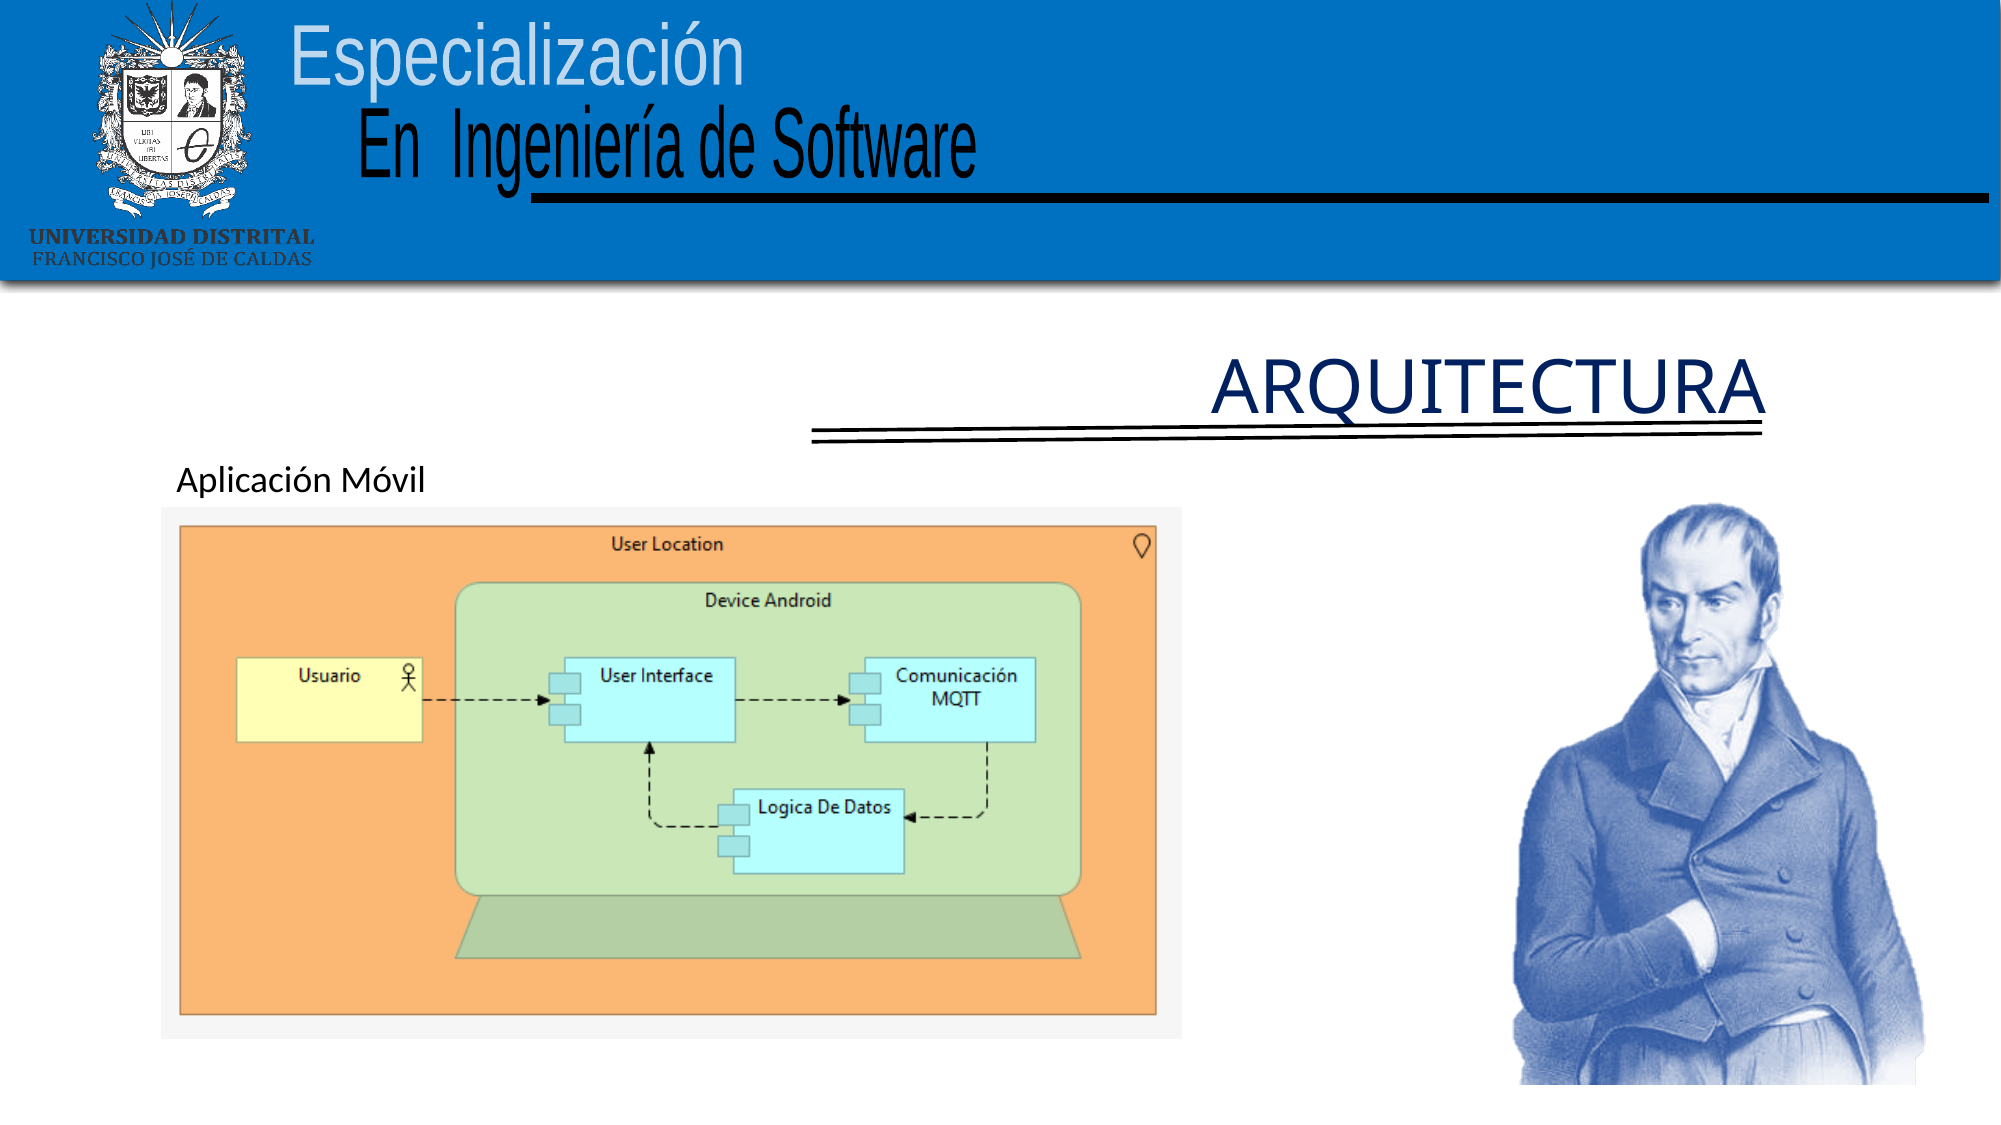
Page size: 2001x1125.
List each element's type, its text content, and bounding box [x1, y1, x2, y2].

picture [301, 58, 314, 78]
picture [29, 0, 314, 269]
text_box ARQUITECTURA [1135, 330, 1782, 436]
text_box Aplicación Móvil [161, 447, 532, 507]
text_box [811, 433, 1763, 442]
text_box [811, 421, 1763, 431]
picture [301, 32, 314, 50]
picture [161, 507, 1182, 1039]
